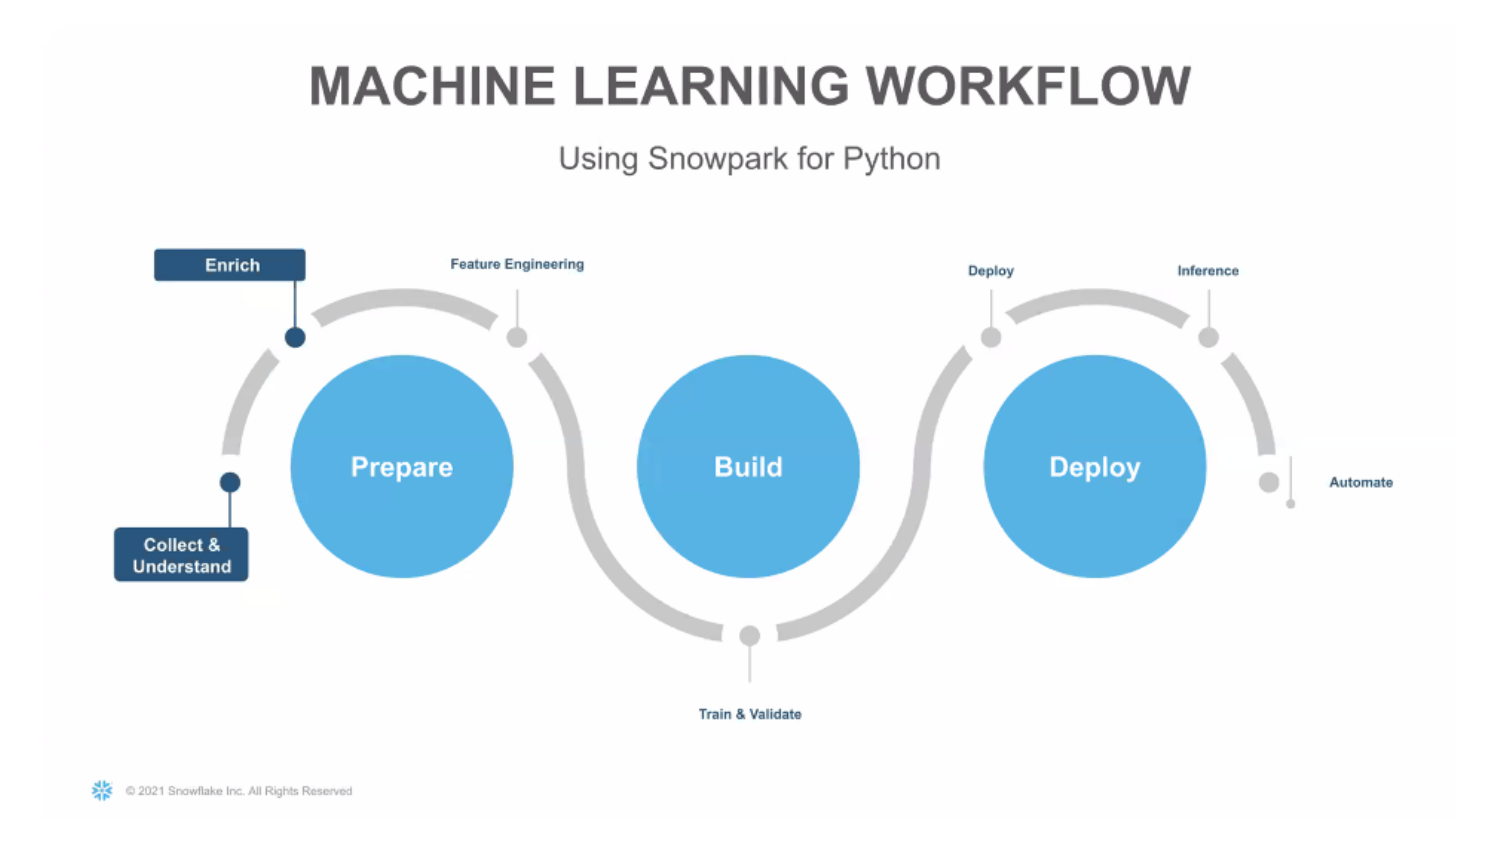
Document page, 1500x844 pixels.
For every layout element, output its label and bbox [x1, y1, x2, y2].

picture [43, 24, 1457, 819]
